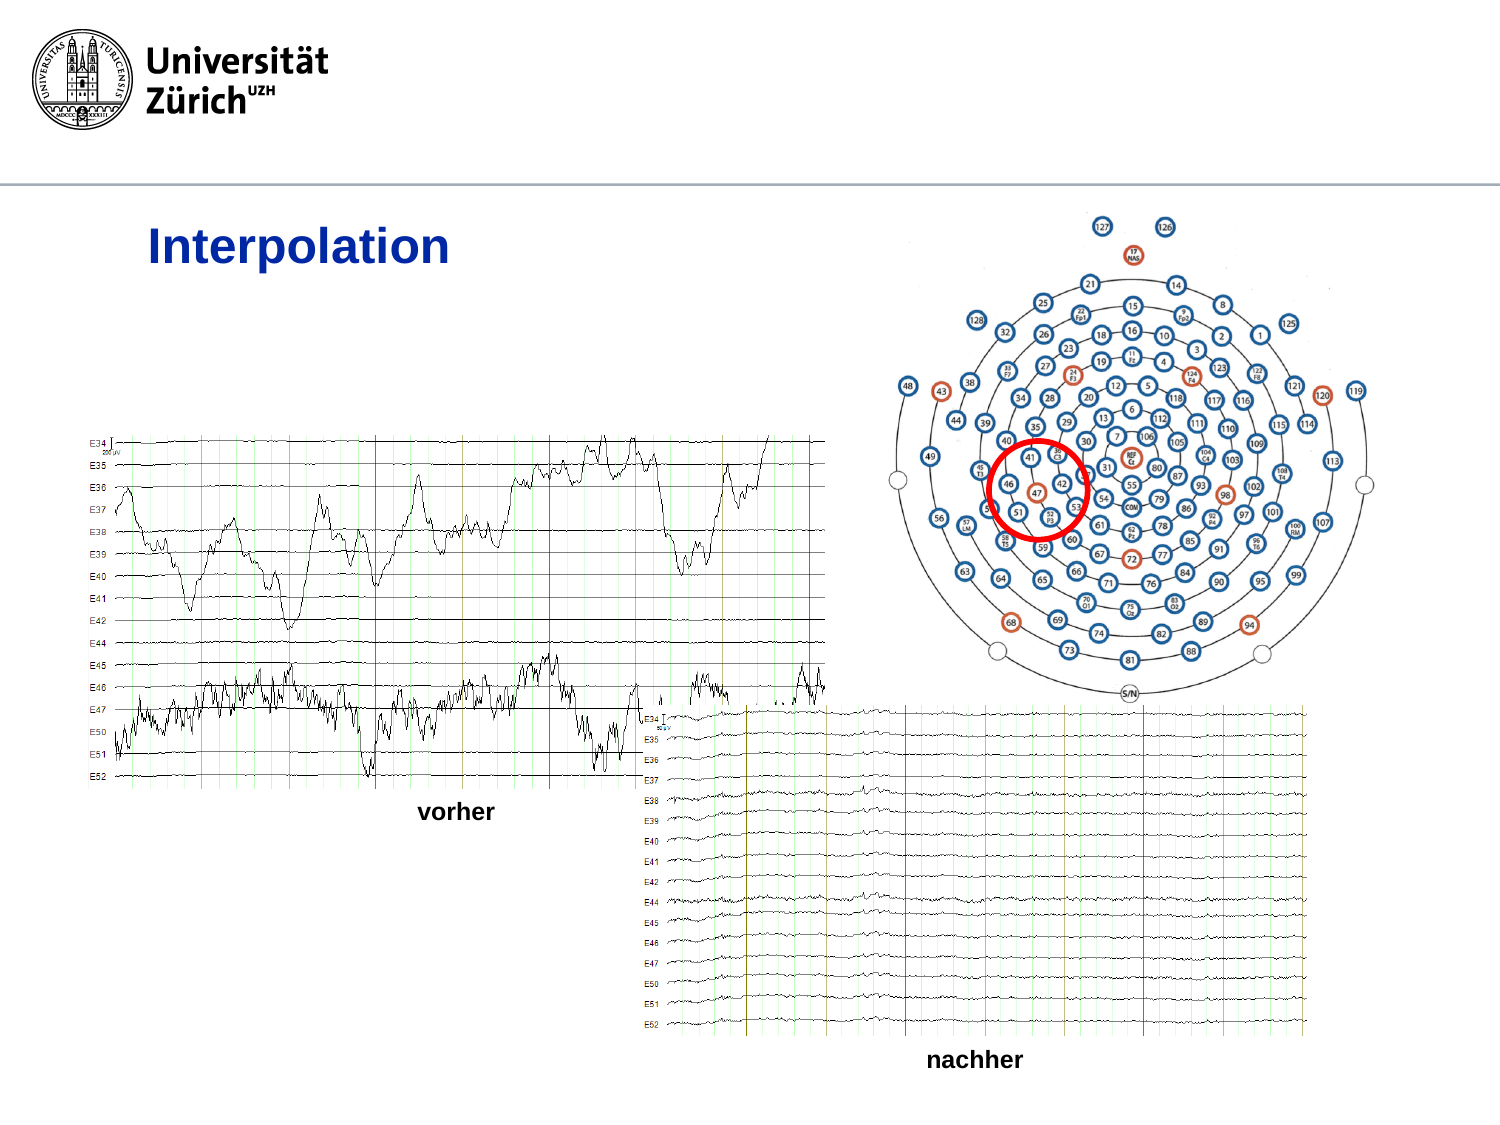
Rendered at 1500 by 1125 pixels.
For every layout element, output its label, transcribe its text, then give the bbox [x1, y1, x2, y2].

text_box nachher [911, 1036, 1039, 1081]
title Interpolation [147, 208, 886, 291]
picture [26, 23, 334, 136]
text_box vorher [402, 789, 511, 834]
picture [88, 204, 1376, 1036]
